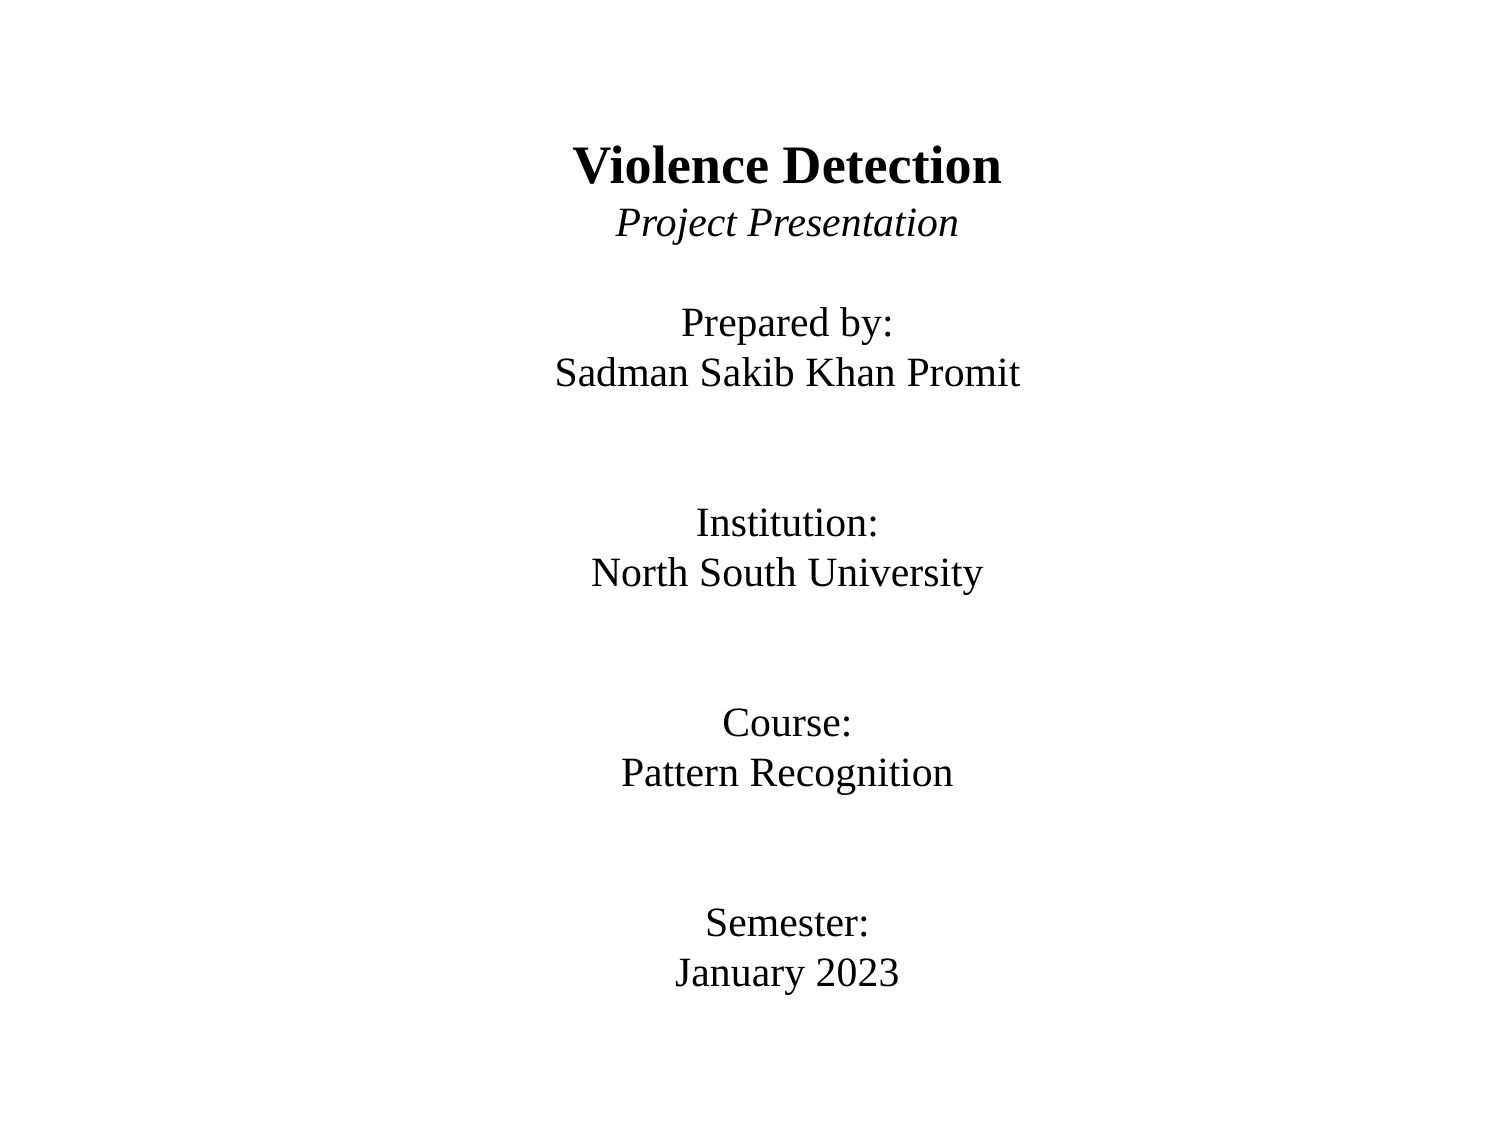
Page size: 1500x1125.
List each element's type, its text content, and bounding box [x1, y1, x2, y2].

text_box Violence Detection Project Presentation Prepared by: Sadman Sakib Khan Promit Institution: North South University Course: Pattern Recognition Semester: January 2023 [12, 0, 1500, 1125]
